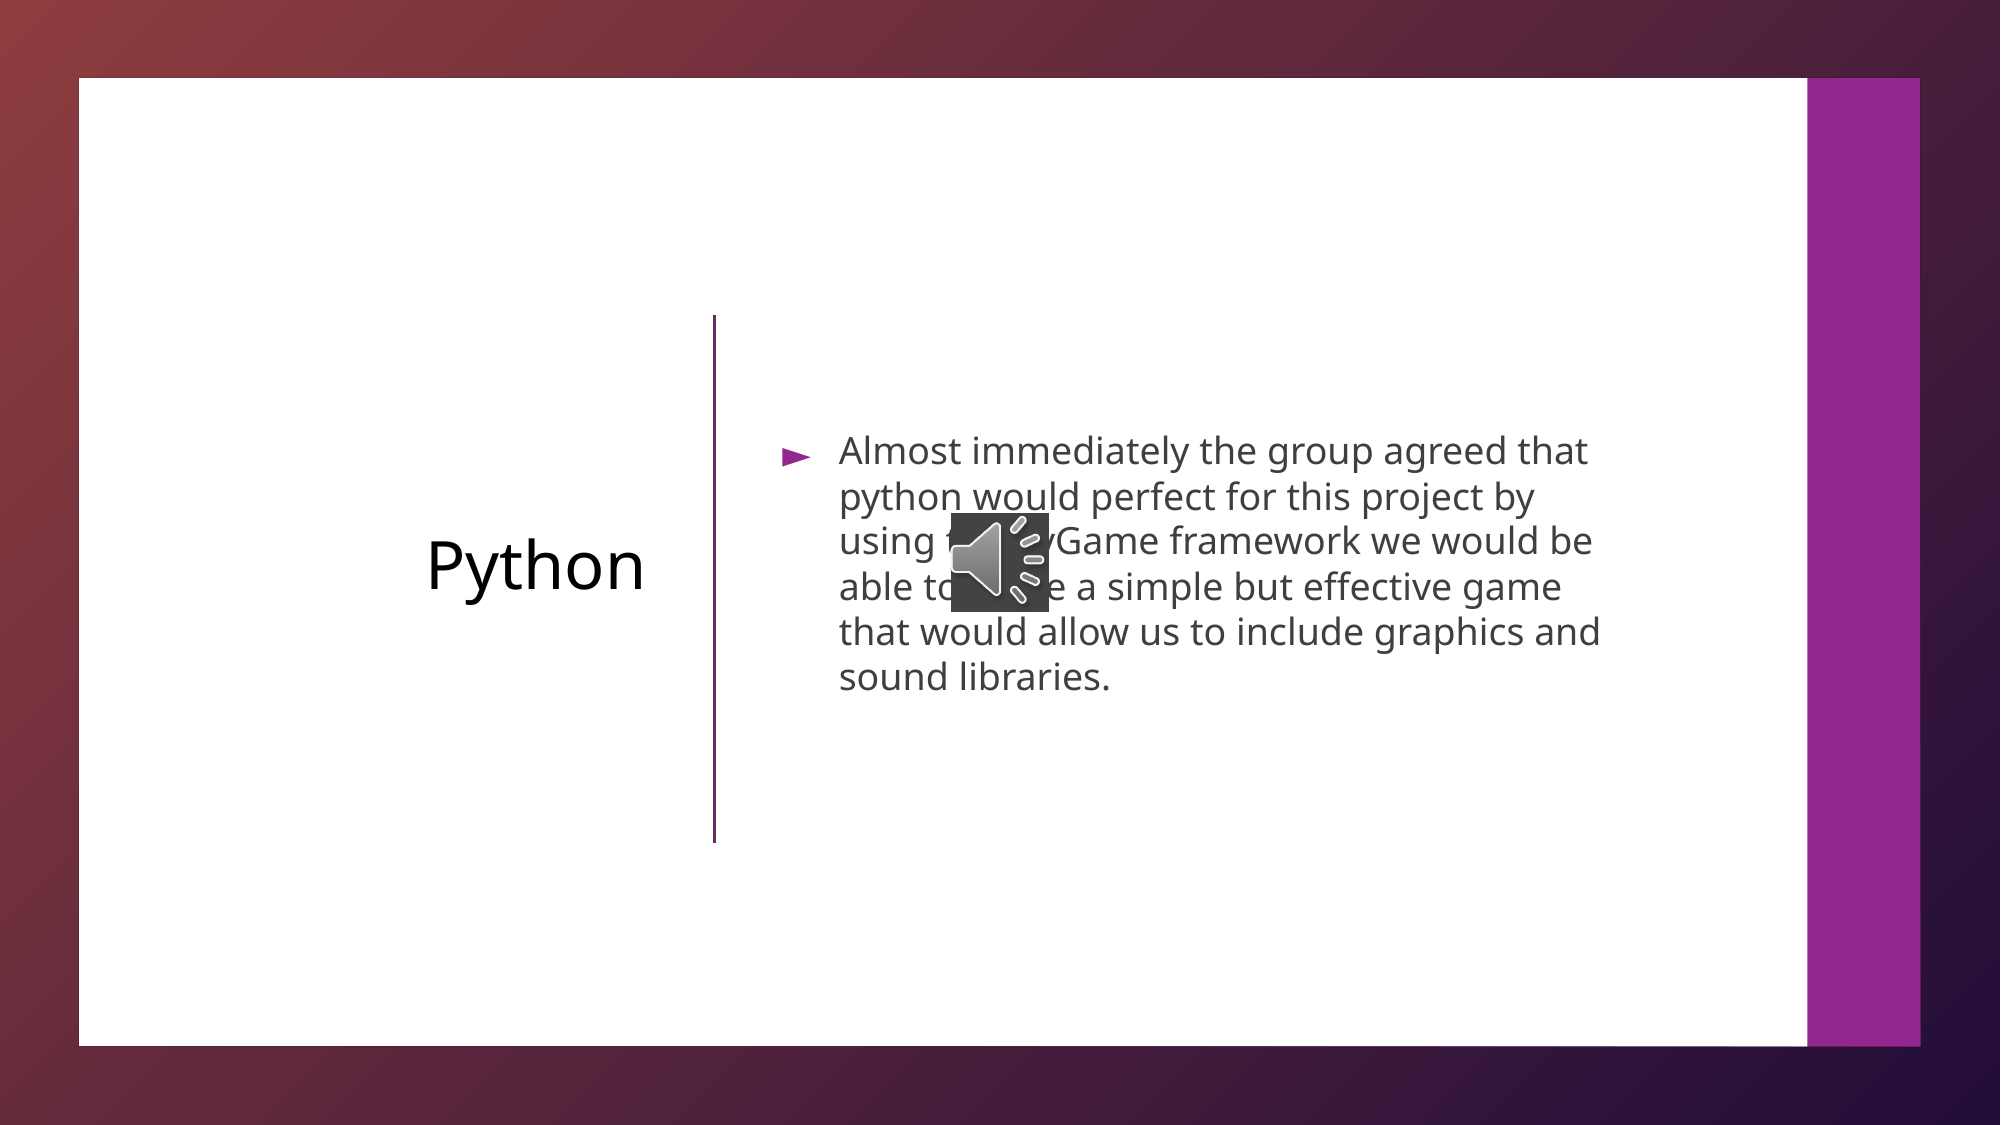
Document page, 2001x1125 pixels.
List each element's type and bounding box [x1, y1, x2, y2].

text_box [0, 0, 2000, 1125]
picture [949, 512, 1051, 613]
